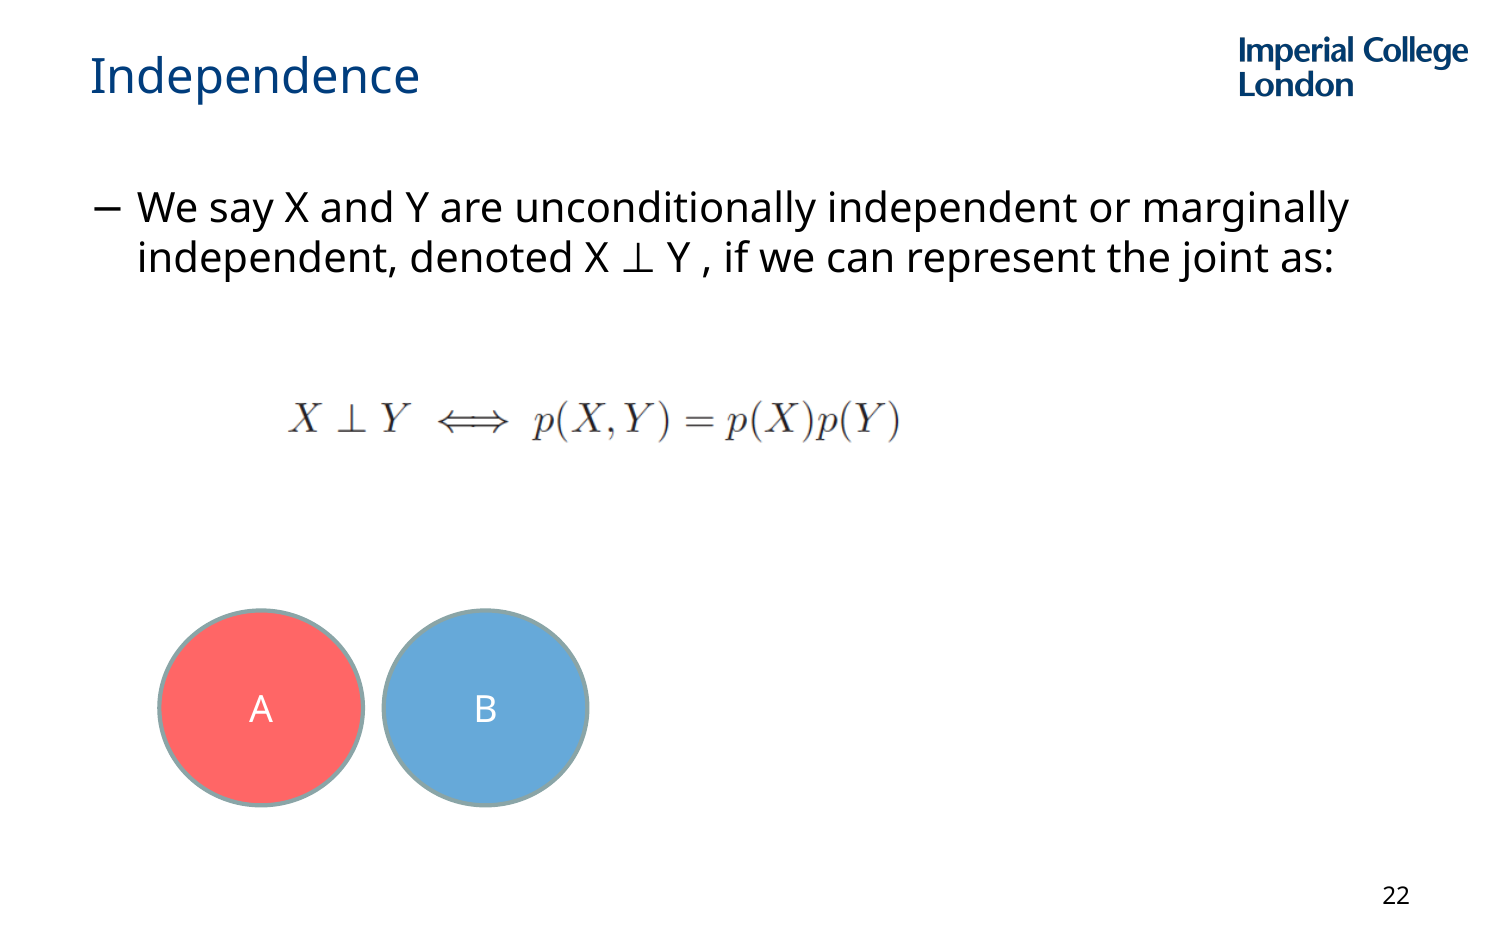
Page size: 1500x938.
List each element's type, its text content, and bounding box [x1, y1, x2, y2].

picture [1425, 18, 1486, 114]
title Independence [75, 0, 1425, 153]
list We say X and Y are unconditionally independent or marginally independent, denoted X ⊥ Y , if we can represent the joint as: [75, 173, 1425, 853]
slide_number 22 [1074, 872, 1426, 920]
picture [274, 366, 984, 493]
text_box A [157, 608, 366, 808]
text_box B [381, 608, 590, 808]
